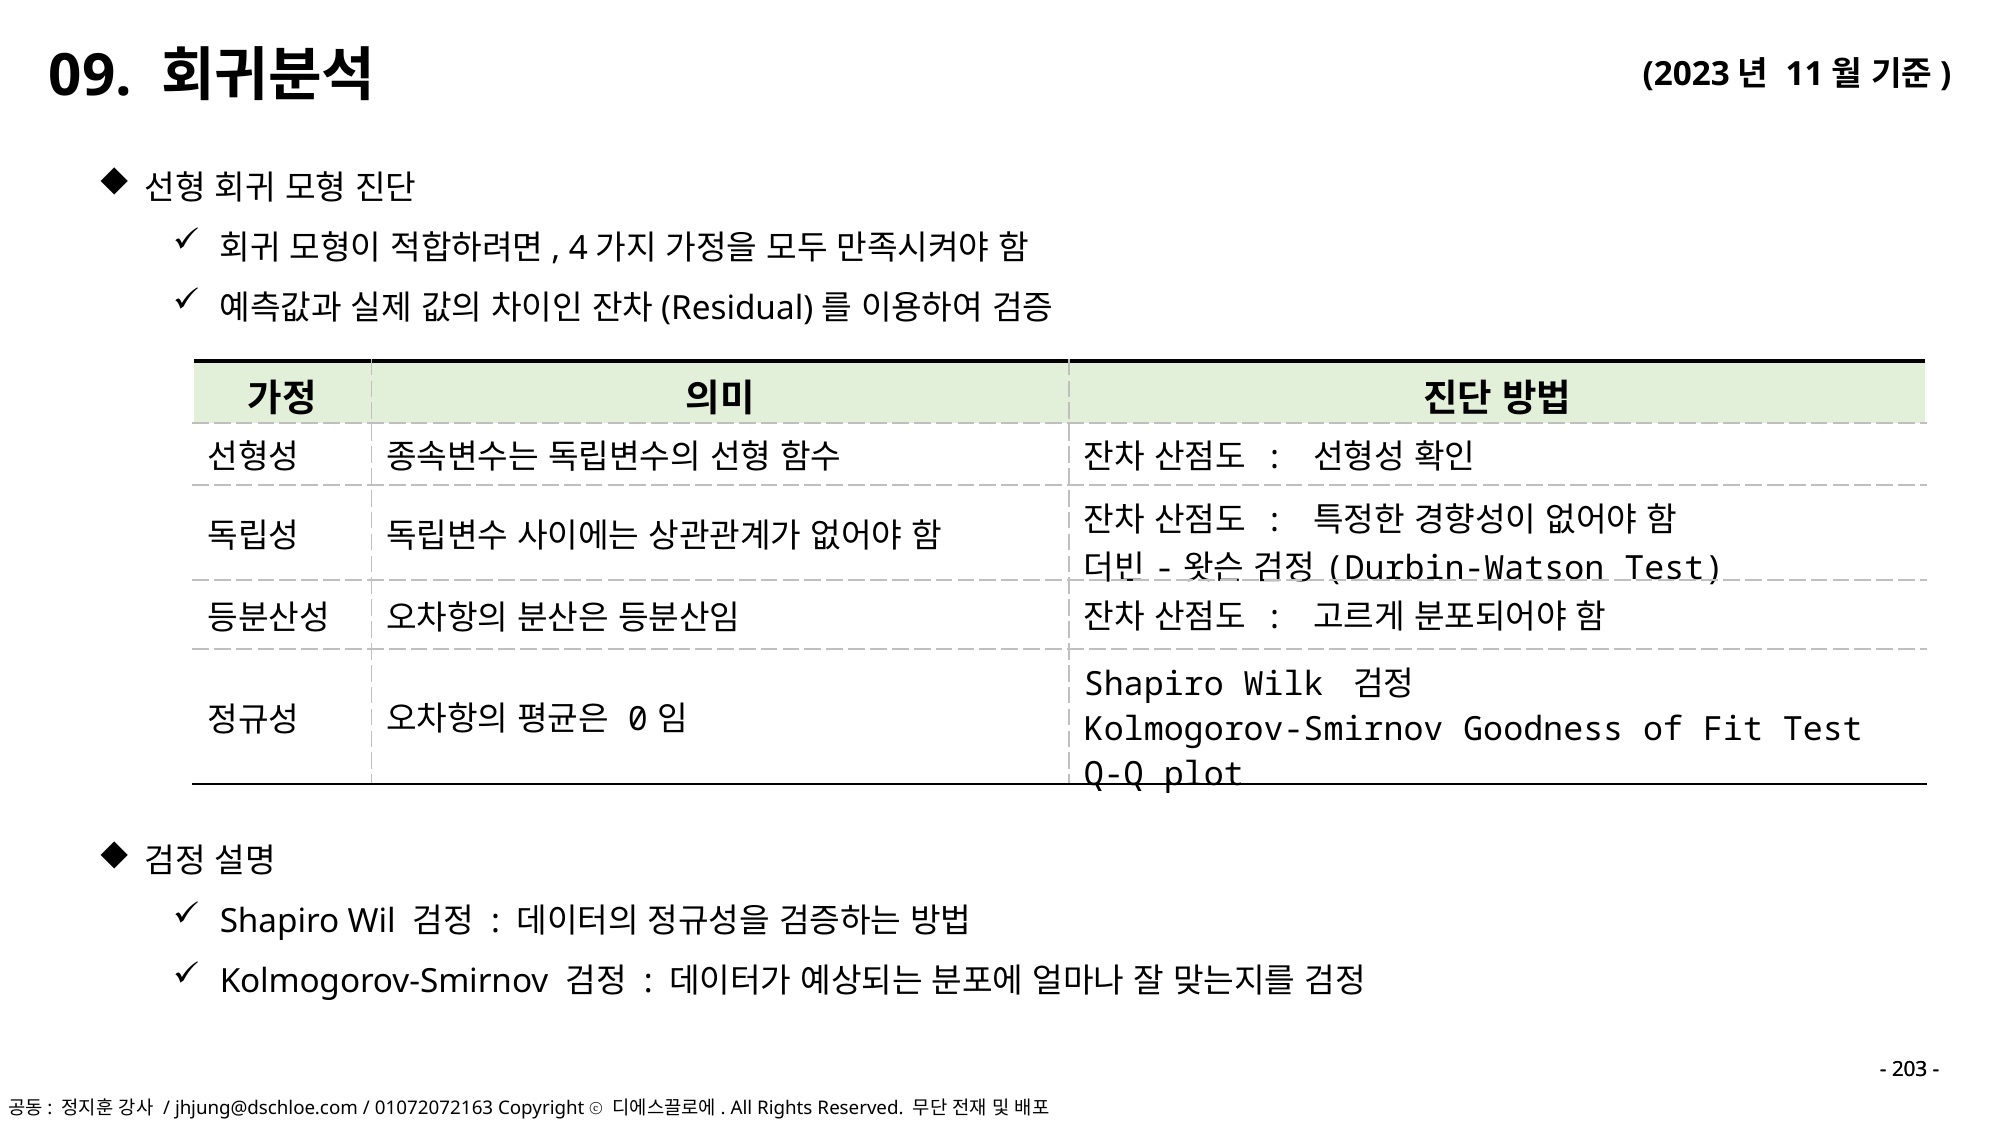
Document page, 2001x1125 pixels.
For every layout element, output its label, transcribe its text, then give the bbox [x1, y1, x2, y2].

table_cell 오차항의 분산은 등분산임 [371, 580, 1069, 649]
table_cell Shapiro Wilk 검정 Kolmogorov-Smirnov Goodness of Fit Test Q-Q plot [1069, 649, 1925, 783]
table_cell 잔차 산점도 : 특정한 경향성이 없어야 함 더빈-왓슨 검정(Durbin-Watson Test) [1069, 485, 1925, 580]
table_cell 오차항의 평균은 0임 [371, 649, 1069, 783]
table_header 진단 방법 [1069, 363, 1925, 423]
text_box 09. 회귀분석 [34, 30, 390, 115]
table_cell 종속변수는 독립변수의 선형 함수 [371, 423, 1069, 485]
slide_number - 203 - [1504, 1039, 1955, 1100]
text_box 검정 설명 Shapiro Wil 검정 : 데이터의 정규성을 검증하는 방법 Kolmogorov-Smirnov 검정 : 데이터가 예상되는 분포에 얼마나 잘 맞는지를 검정 [83, 812, 1988, 1007]
table_header 가정 [194, 363, 371, 423]
table_cell 잔차 산점도 : 선형성 확인 [1069, 423, 1925, 485]
table_cell 독립성 [194, 485, 371, 580]
table_header 의미 [371, 363, 1069, 423]
table_cell 선형성 [194, 423, 371, 485]
table_cell 잔차 산점도 : 고르게 분포되어야 함 [1069, 580, 1925, 649]
table_cell 등분산성 [194, 580, 371, 649]
table_cell 독립변수 사이에는 상관관계가 없어야 함 [371, 485, 1069, 580]
table_cell 정규성 [194, 649, 371, 783]
text_box 선형 회귀 모형 진단 회귀 모형이 적합하려면, 4가지 가정을 모두 만족시켜야 함 예측값과 실제 값의 차이인 잔차(Residual)를 이용하여 검증 [83, 138, 1988, 394]
